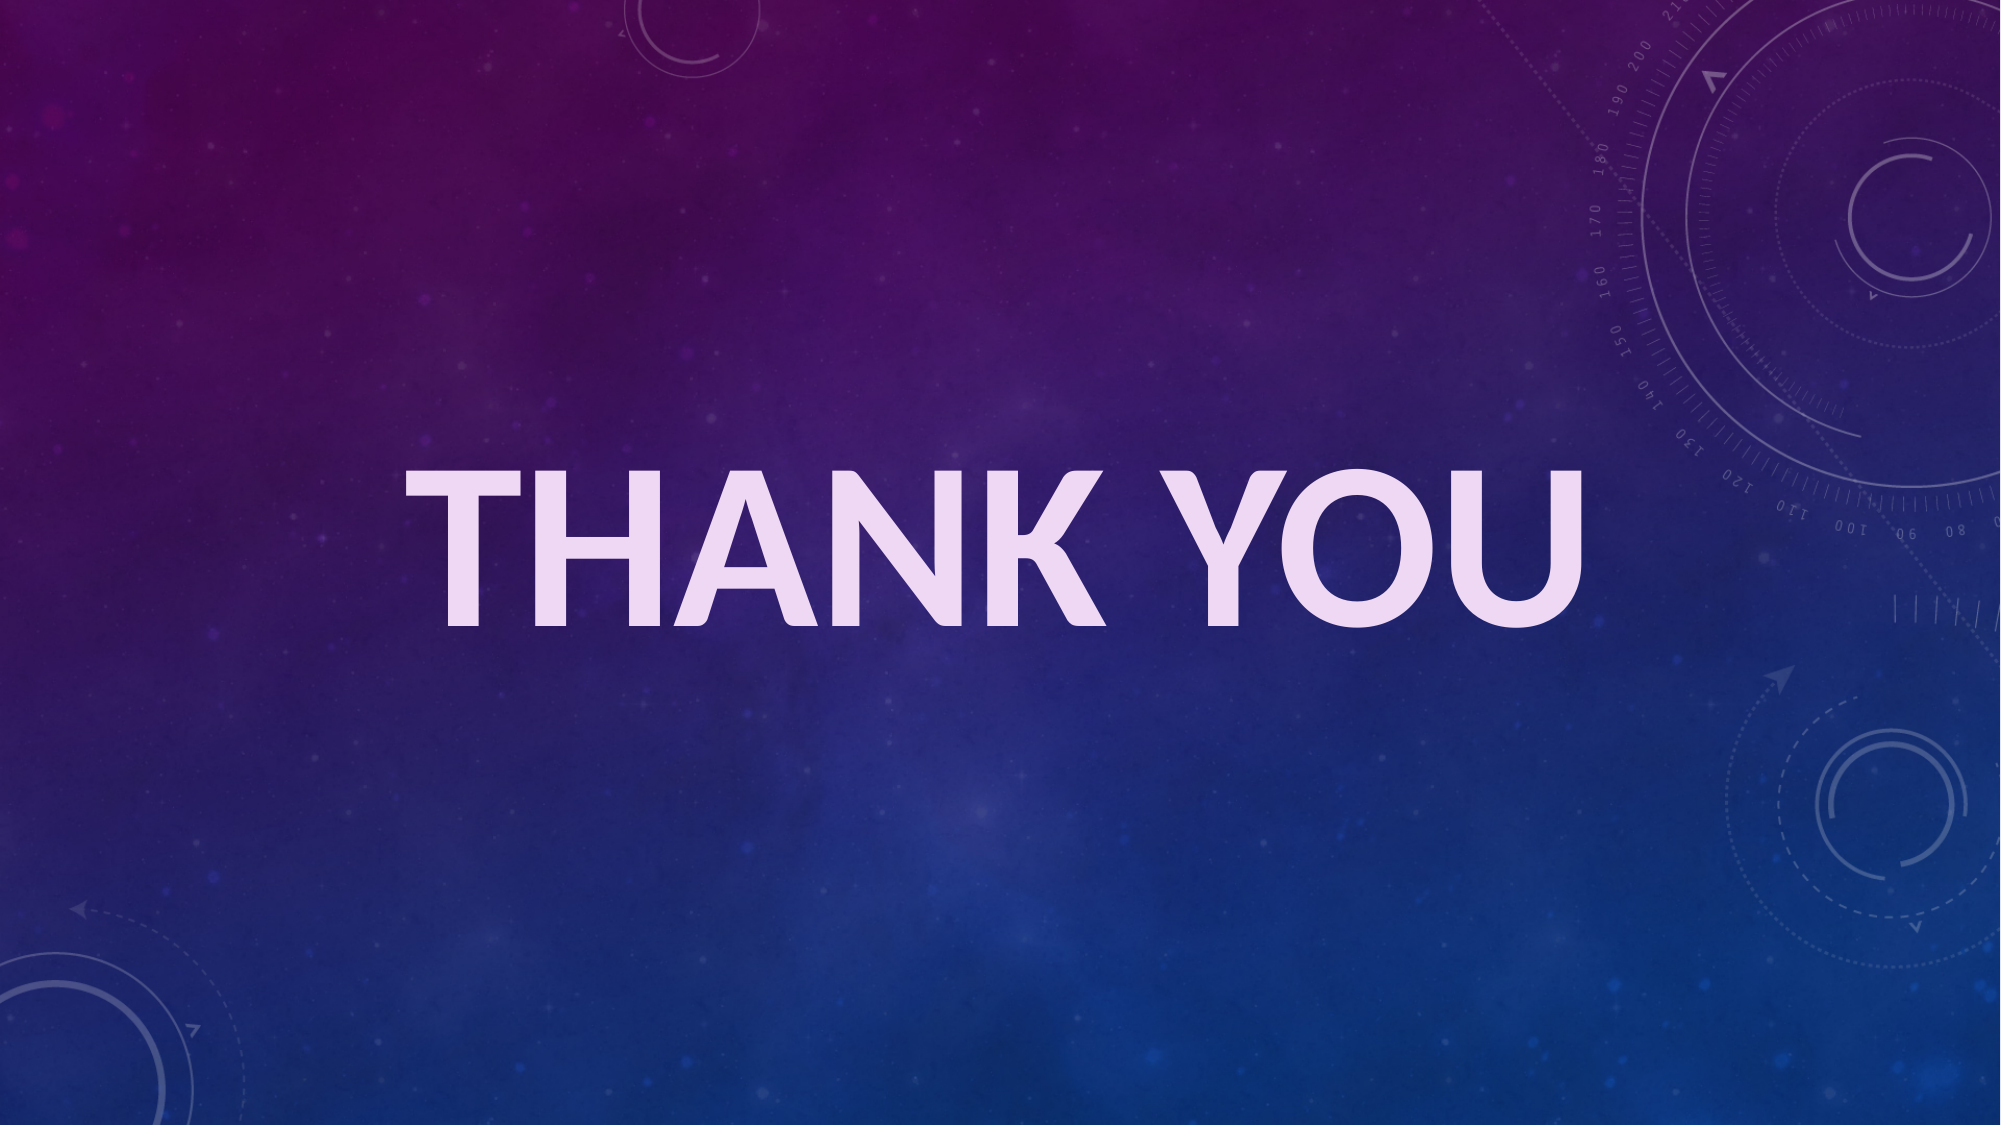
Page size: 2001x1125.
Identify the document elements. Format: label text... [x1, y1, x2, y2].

picture [0, 0, 2001, 1125]
text_box THANK YOU [389, 379, 1611, 682]
